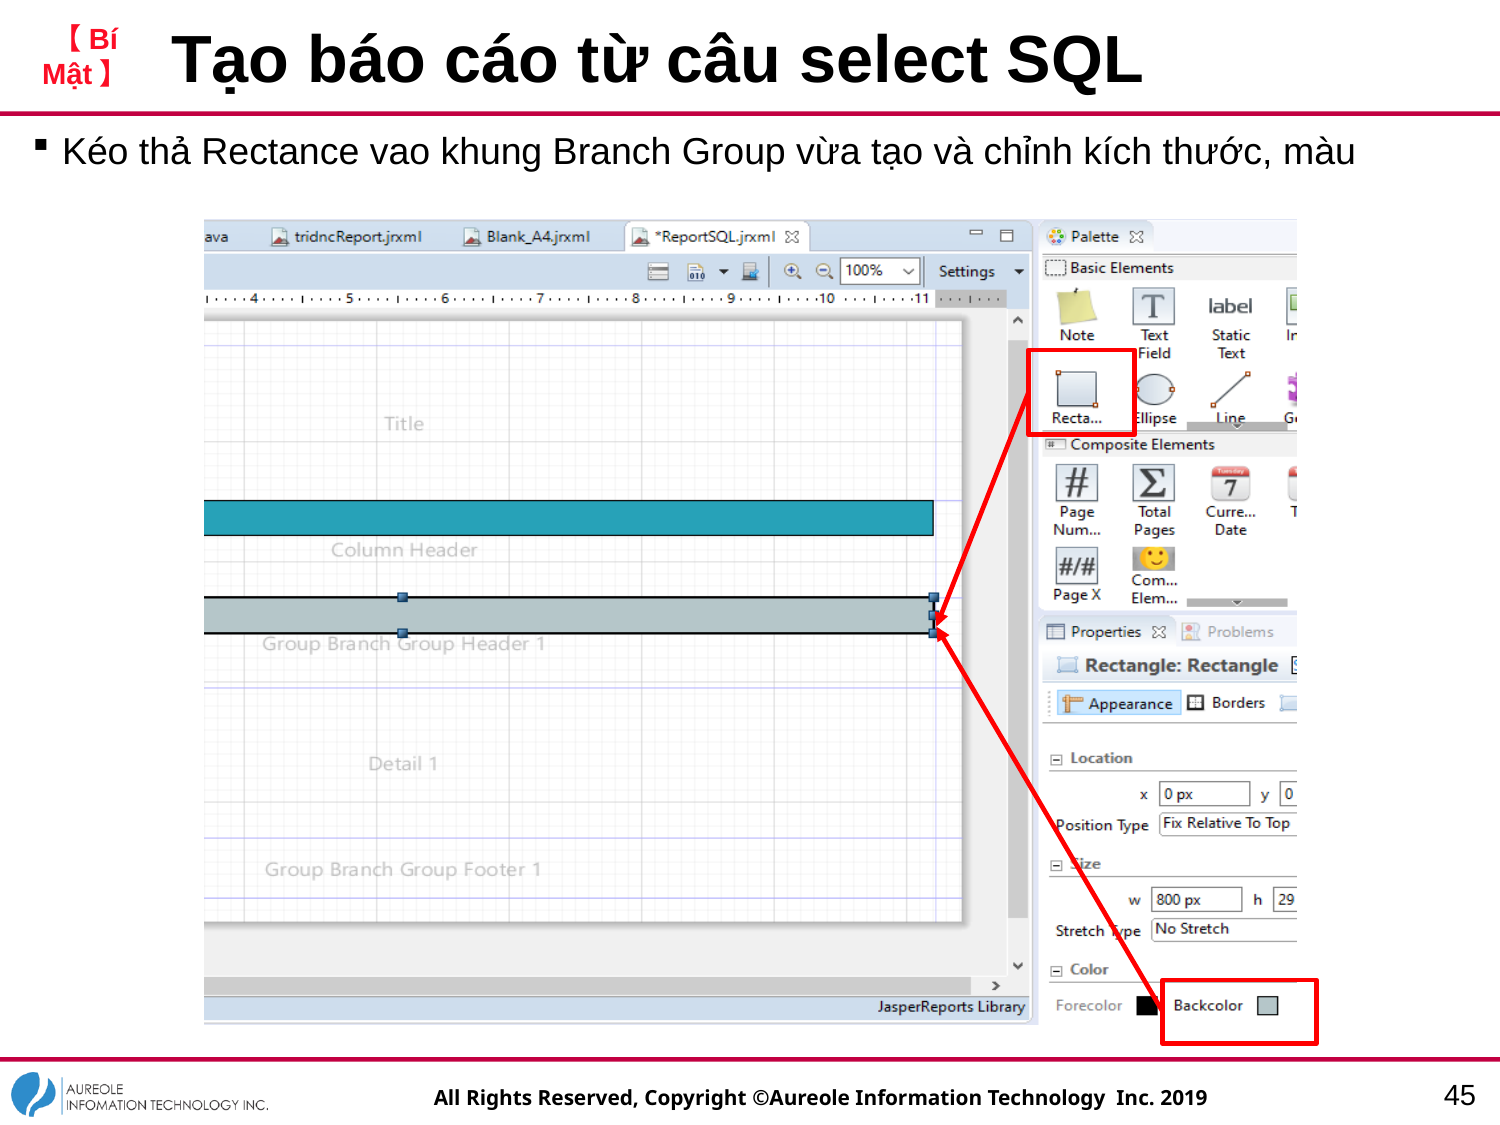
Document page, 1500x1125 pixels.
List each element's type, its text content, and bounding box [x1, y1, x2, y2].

title Tạo báo cáo từ câu select SQL [155, 9, 1486, 103]
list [204, 219, 1297, 1026]
text_box Kéo thả Rectance vao khung Branch Group vừa tạo và chỉnh kích thước, màu [17, 125, 1495, 202]
text_box [1162, 979, 1317, 1044]
picture [11, 1072, 268, 1117]
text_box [936, 392, 1029, 626]
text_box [936, 626, 1164, 1013]
slide_number 44 [1399, 1068, 1492, 1117]
